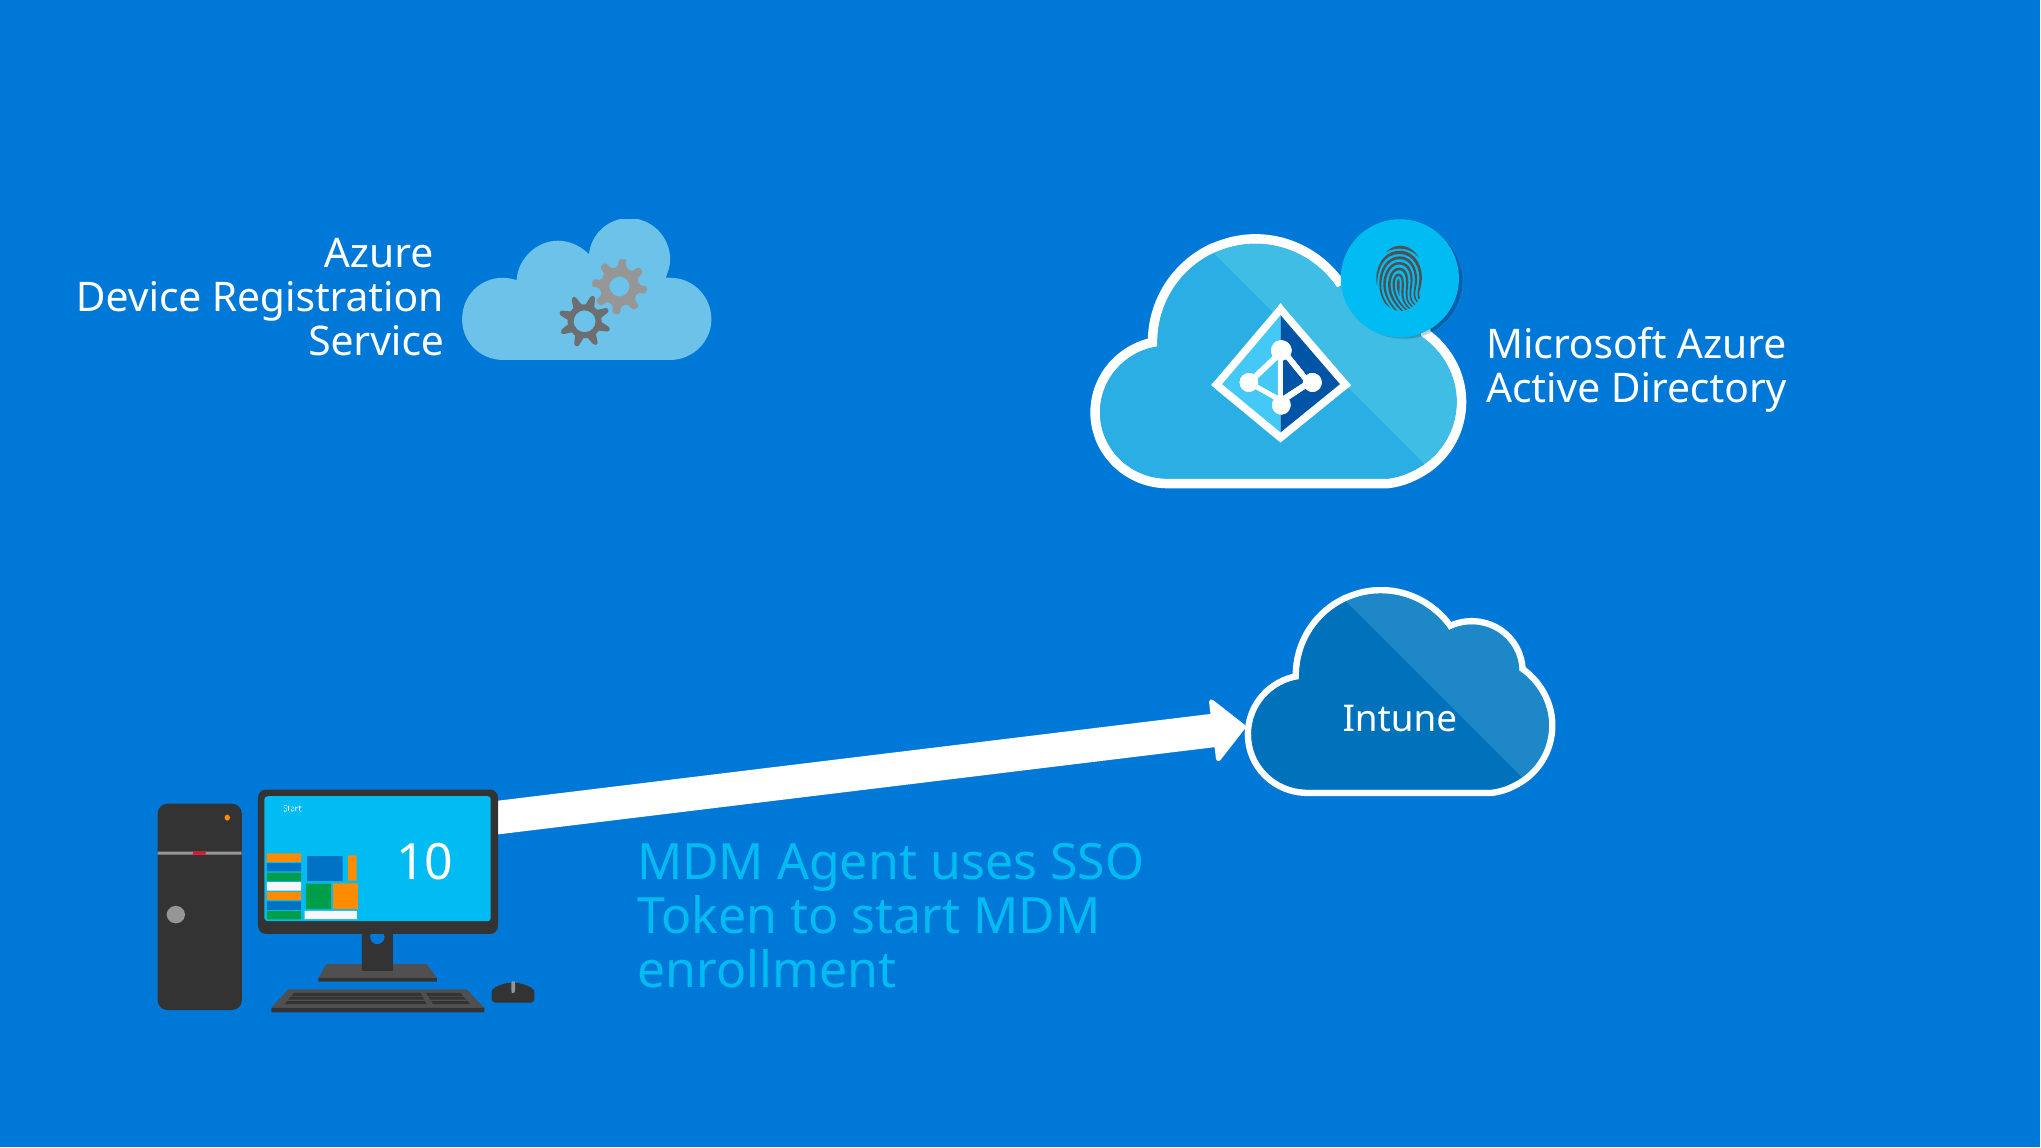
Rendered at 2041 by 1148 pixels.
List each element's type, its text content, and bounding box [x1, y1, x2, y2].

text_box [69, 219, 712, 366]
text_box MDM Agent uses SSO Token to start MDM enrollment [607, 812, 1235, 1022]
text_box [1244, 586, 1556, 797]
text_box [157, 789, 535, 1013]
text_box [535, 700, 1244, 829]
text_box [1090, 219, 1948, 489]
